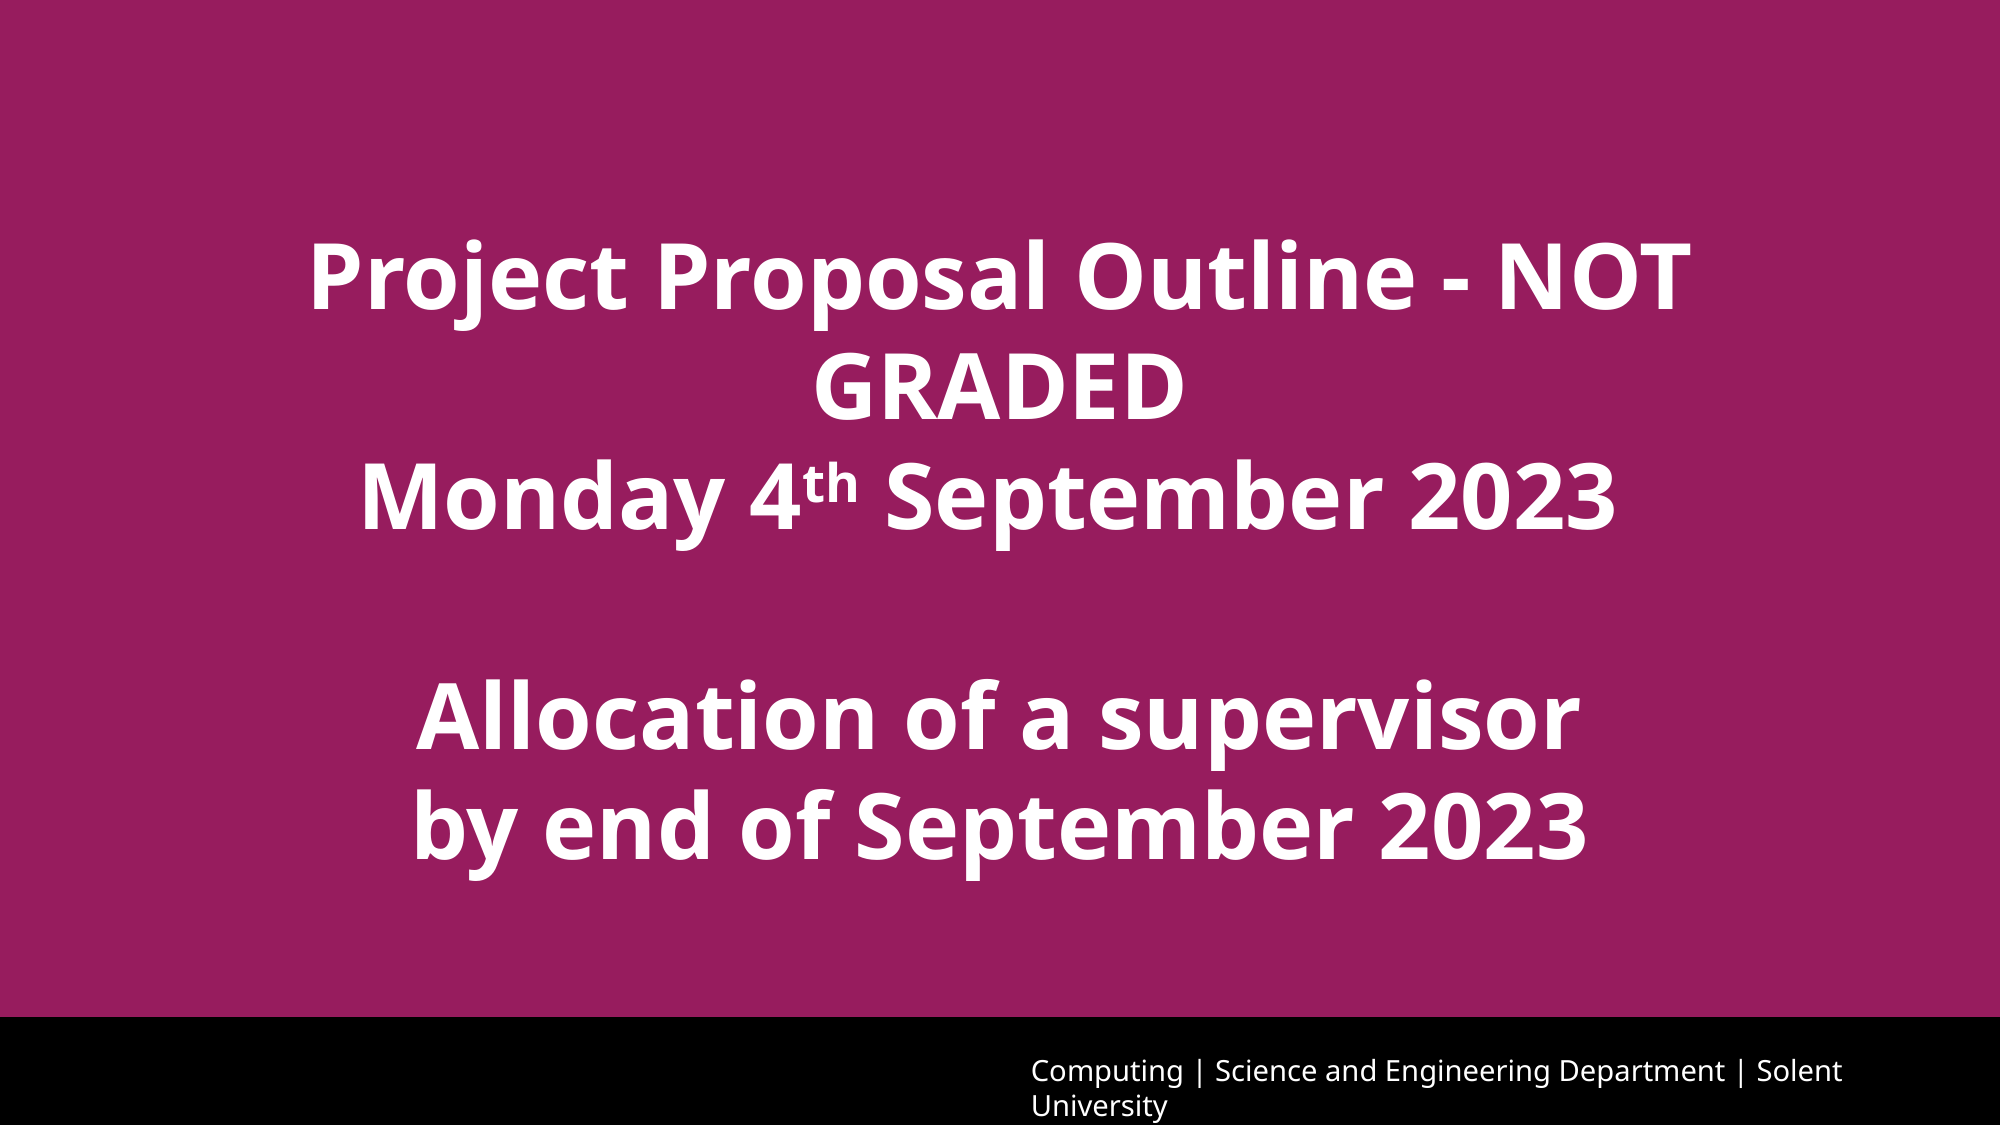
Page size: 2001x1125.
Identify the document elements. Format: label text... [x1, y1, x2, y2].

text_box Project Proposal Outline - NOT GRADED Monday 4th September 2023 Allocation of a supervisor by end of September 2023 [96, 210, 1904, 886]
